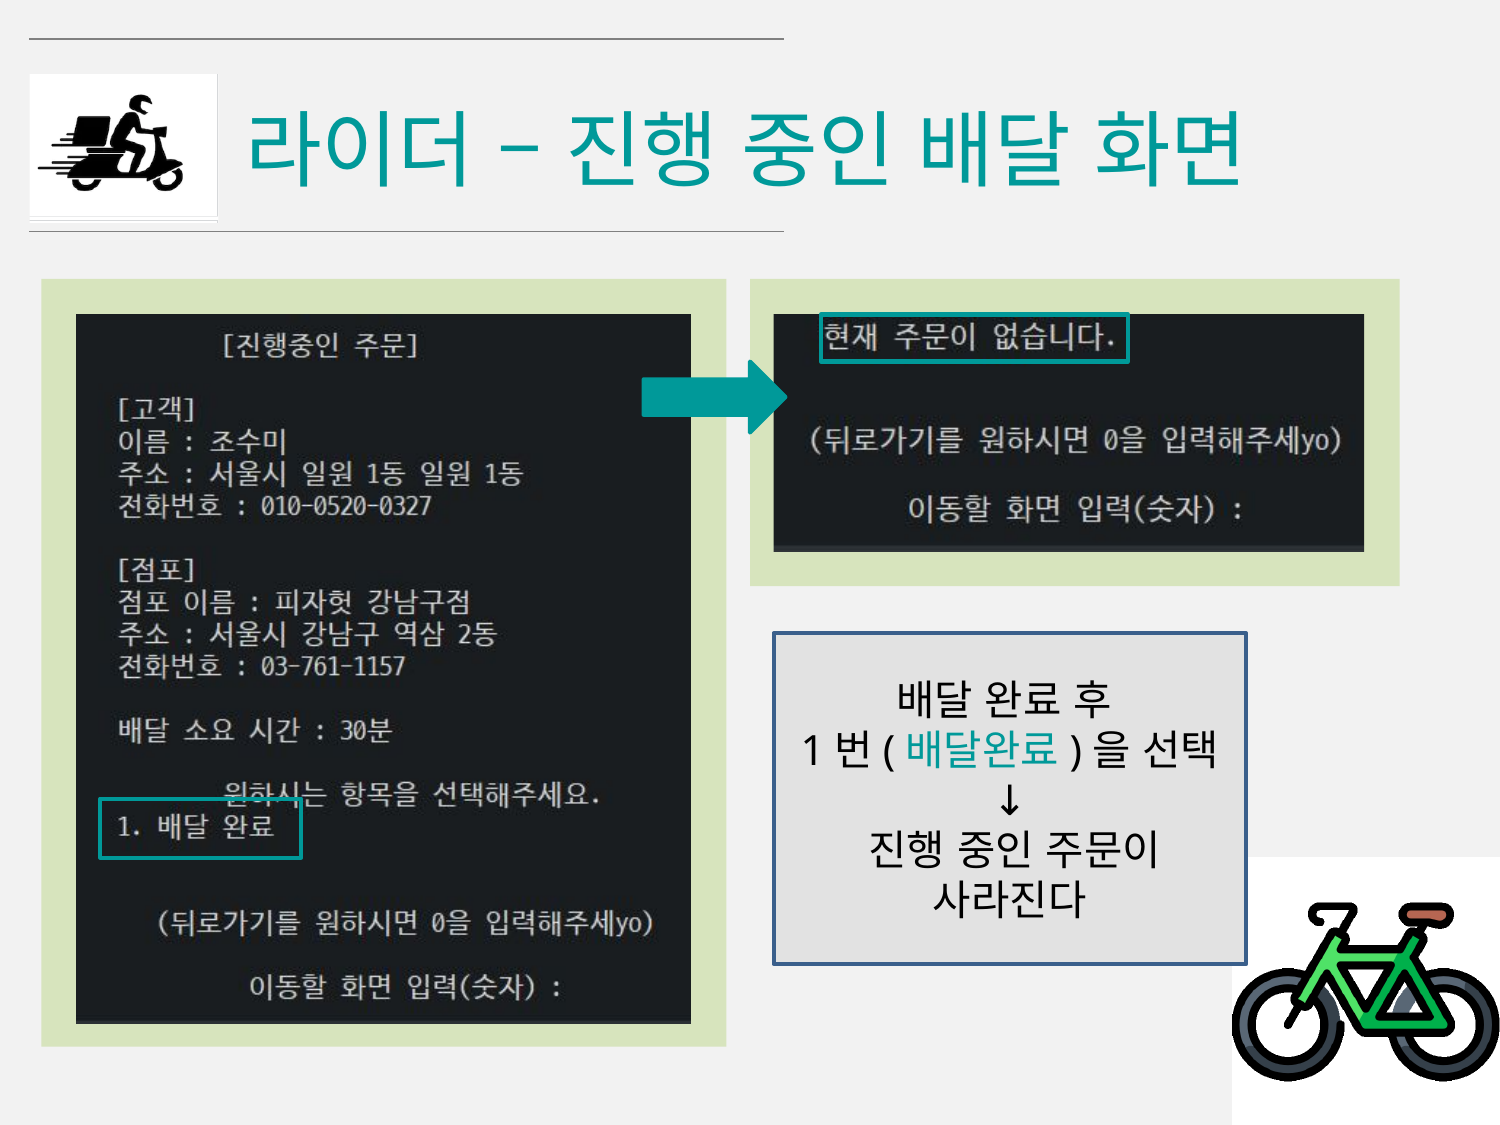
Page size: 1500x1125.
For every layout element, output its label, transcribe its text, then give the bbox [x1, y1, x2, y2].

text_box [748, 277, 1402, 588]
text_box 배달 완료 후 1번(배달완료)을 선택 ↓ 진행 중인 주문이 사라진다 [772, 631, 1248, 966]
text_box [695, 359, 768, 435]
text_box 라이더 – 진행 중인 배달 화면 [230, 90, 1376, 205]
picture [29, 73, 219, 224]
picture [1232, 857, 1500, 1125]
picture [76, 314, 692, 1024]
picture [773, 314, 1365, 552]
text_box [39, 277, 728, 1049]
